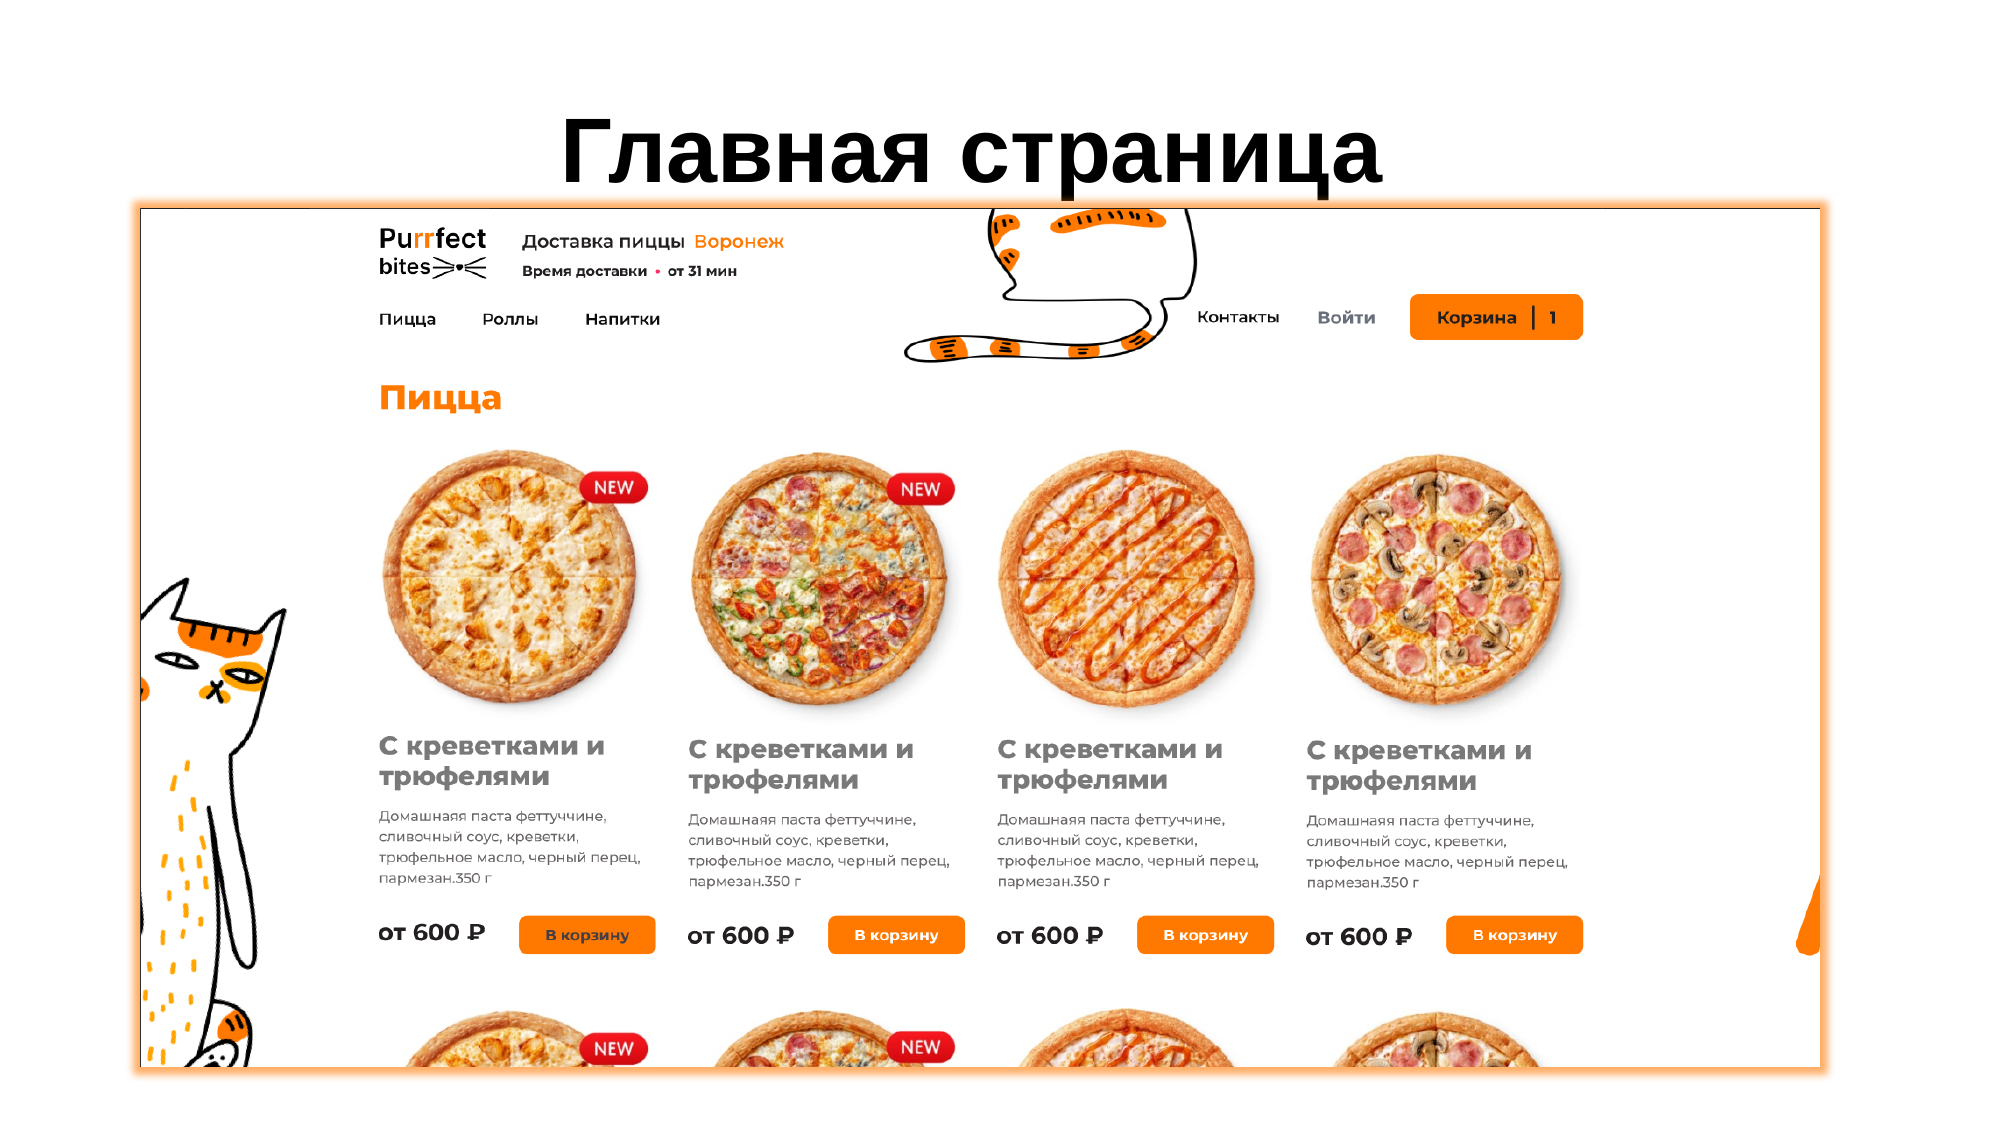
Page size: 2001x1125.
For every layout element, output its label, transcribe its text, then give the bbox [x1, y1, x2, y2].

title Главная страница [545, 44, 1414, 195]
picture [140, 208, 1820, 1067]
